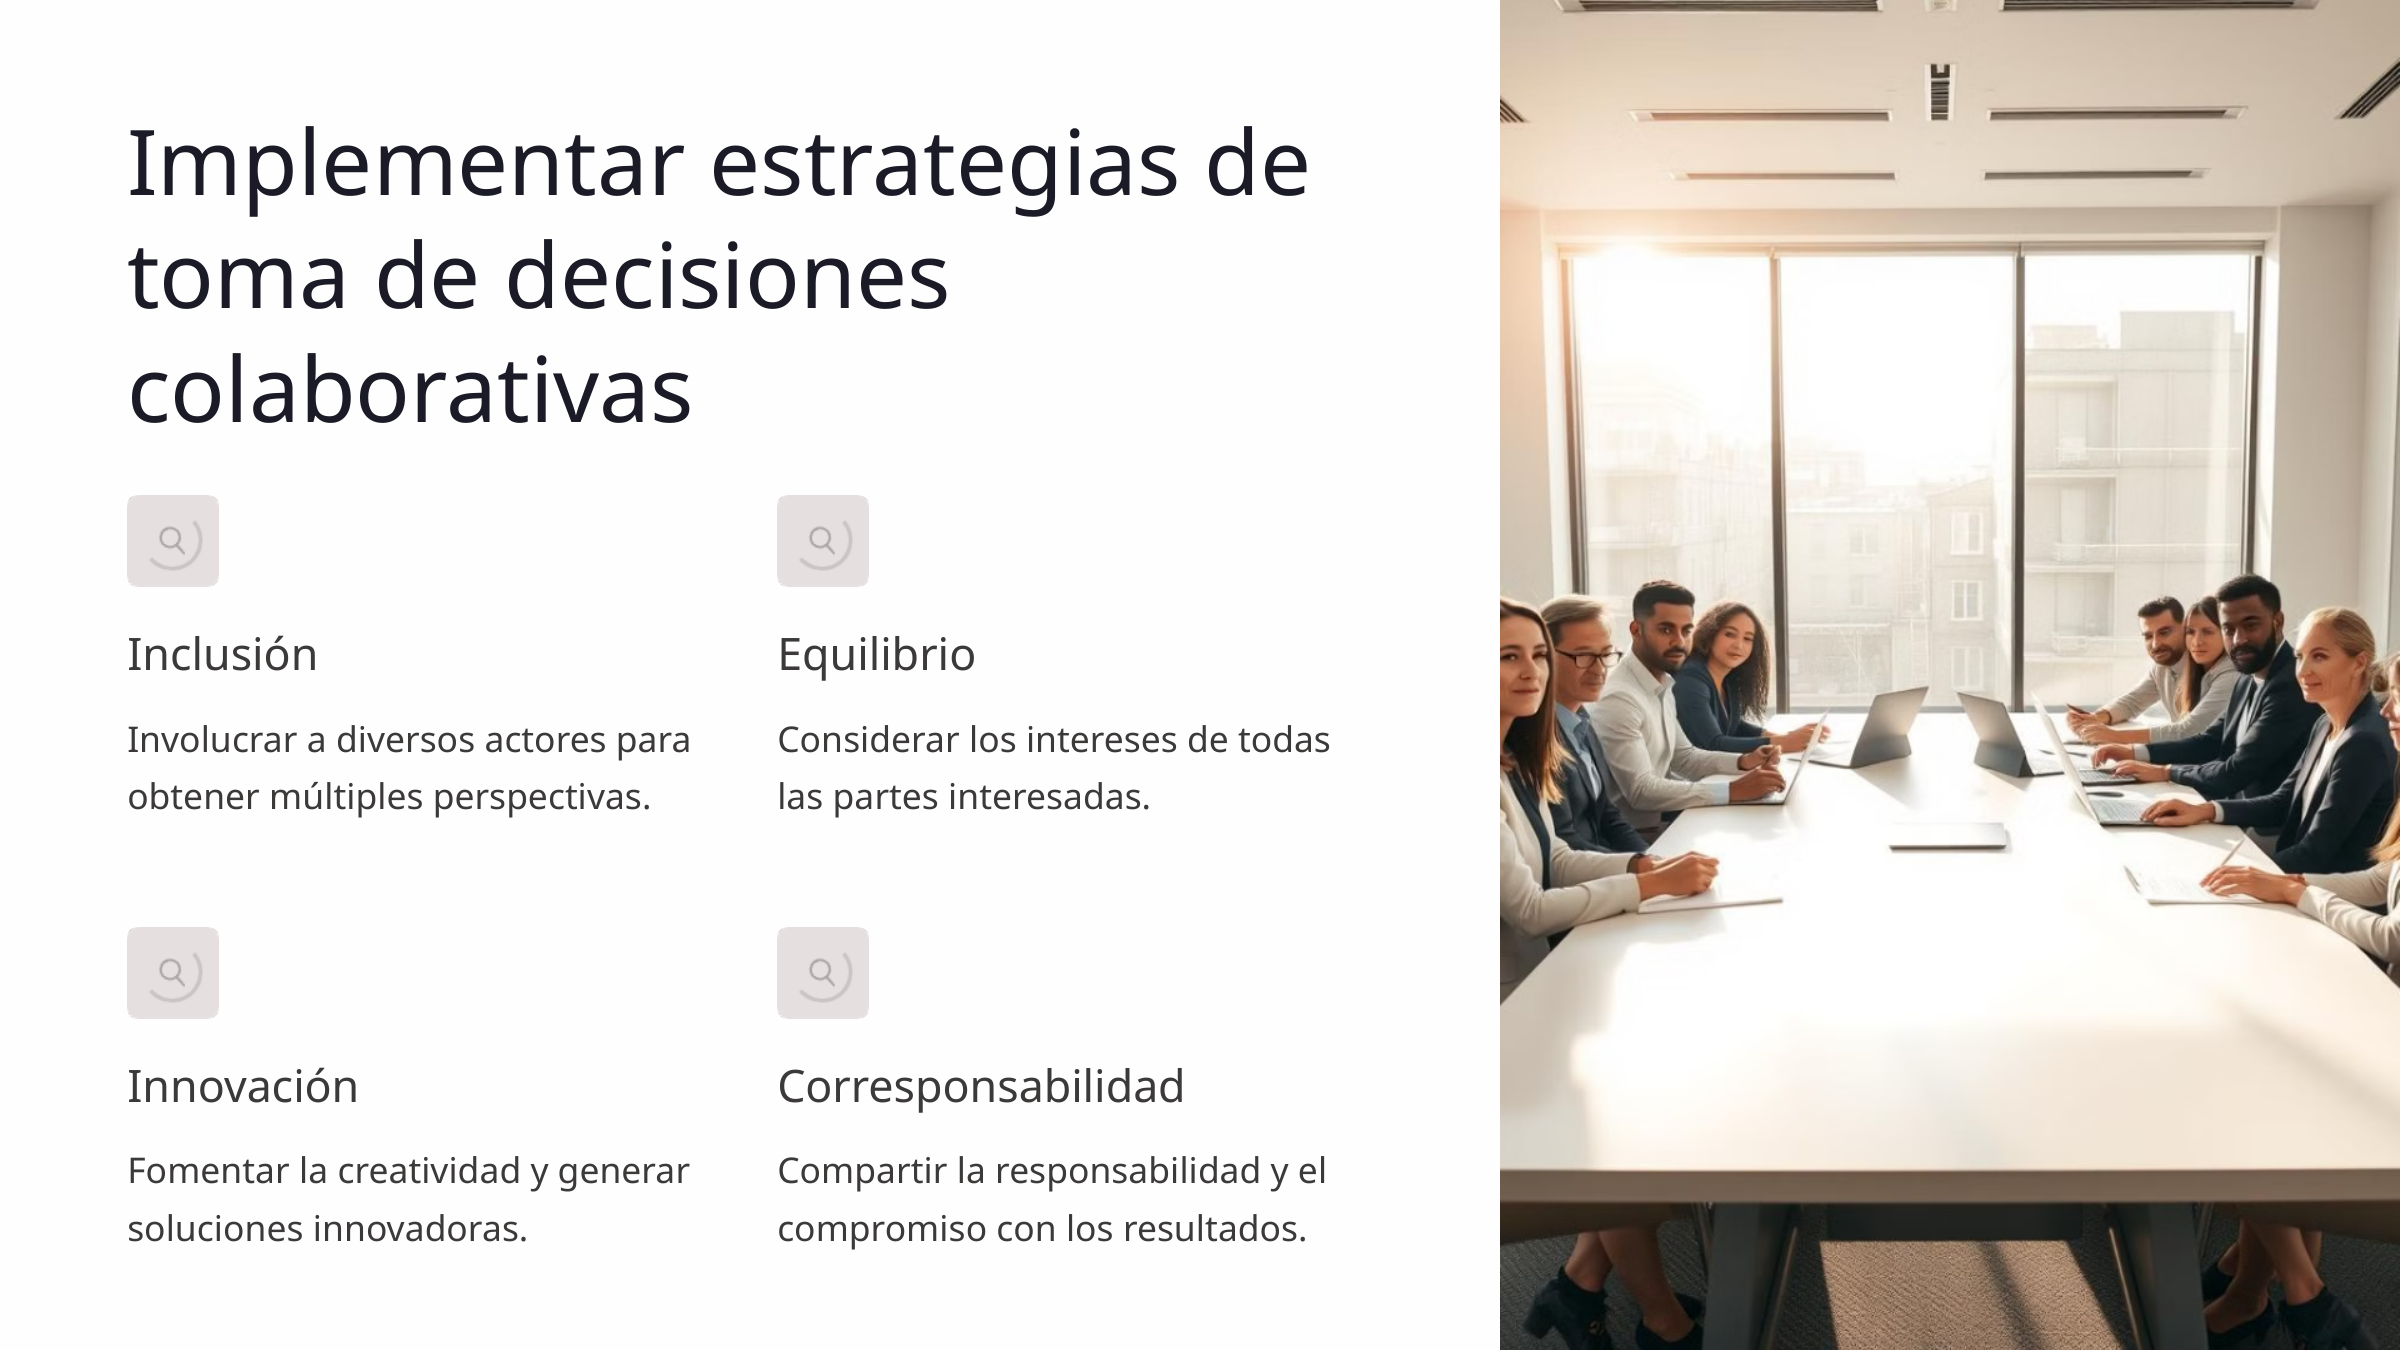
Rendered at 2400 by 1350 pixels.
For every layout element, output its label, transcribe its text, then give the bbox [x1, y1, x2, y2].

text_box Involucrar a diversos actores para obtener múltiples perspectivas. [127, 701, 723, 819]
text_box Considerar los intereses de todas las partes interesadas. [777, 701, 1373, 819]
picture [777, 495, 869, 587]
text_box Fomentar la creatividad y generar soluciones innovadoras. [127, 1133, 723, 1251]
text_box Inclusión [127, 623, 583, 681]
text_box Equilibrio [777, 623, 1233, 681]
picture [127, 927, 219, 1019]
picture [127, 495, 219, 587]
text_box Corresponsabilidad [777, 1055, 1233, 1112]
text_box Innovación [127, 1055, 583, 1112]
text_box Compartir la responsabilidad y el compromiso con los resultados. [777, 1133, 1373, 1251]
picture [777, 927, 869, 1019]
picture [1499, 0, 2400, 1350]
text_box Implementar estrategias de toma de decisiones colaborativas [127, 100, 1373, 442]
